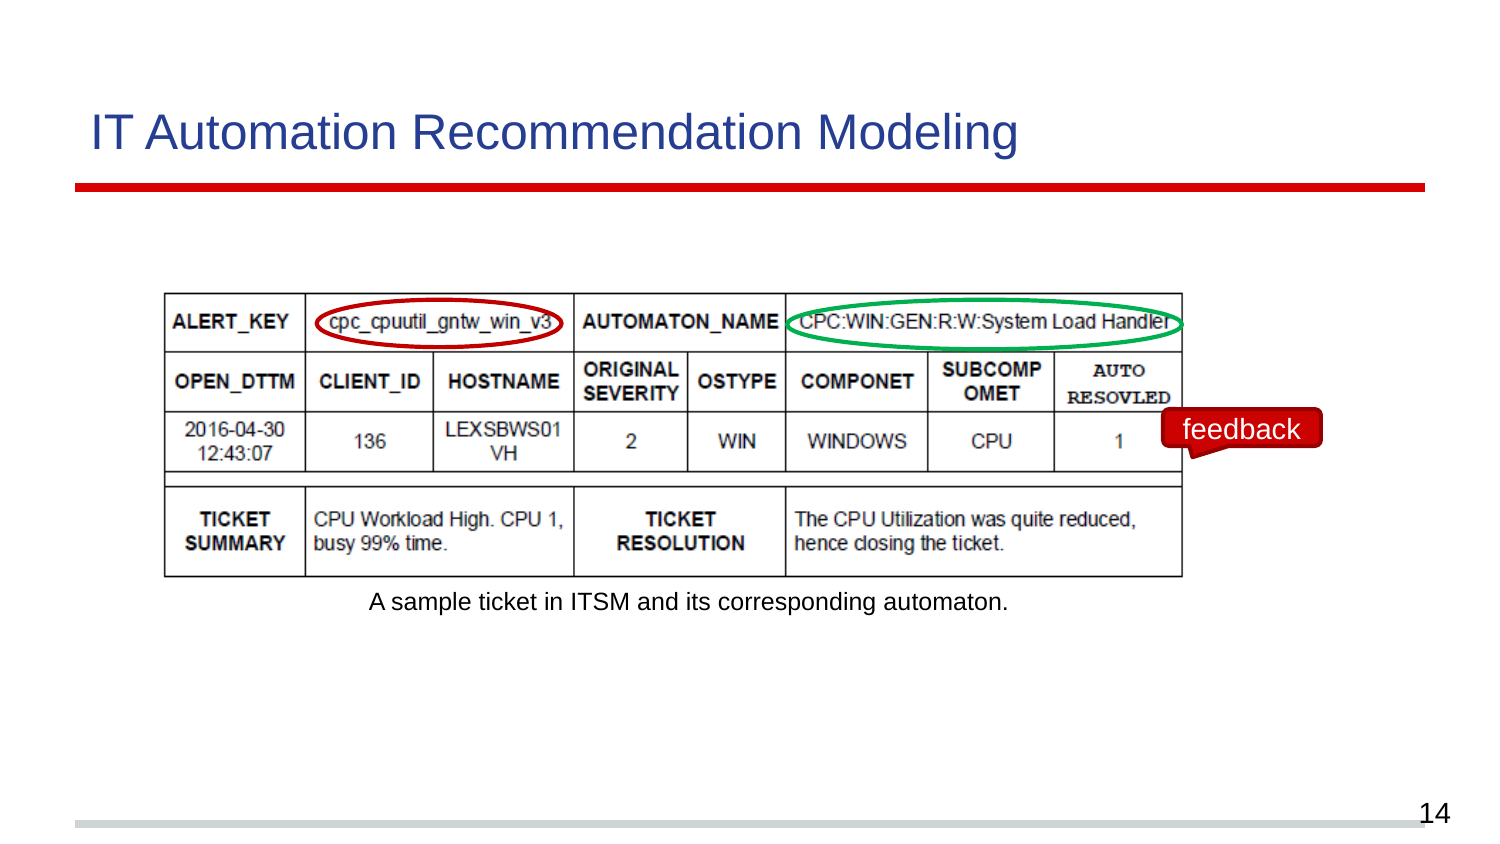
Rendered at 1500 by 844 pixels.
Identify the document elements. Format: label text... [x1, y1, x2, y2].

slide_number 14 [1403, 779, 1494, 844]
title IT Automation Recommendation Modeling [75, 34, 1425, 175]
text_box feedback [1198, 407, 1323, 458]
text_box A sample ticket in ITSM and its corresponding automaton. [354, 593, 1048, 623]
picture [149, 284, 1194, 585]
